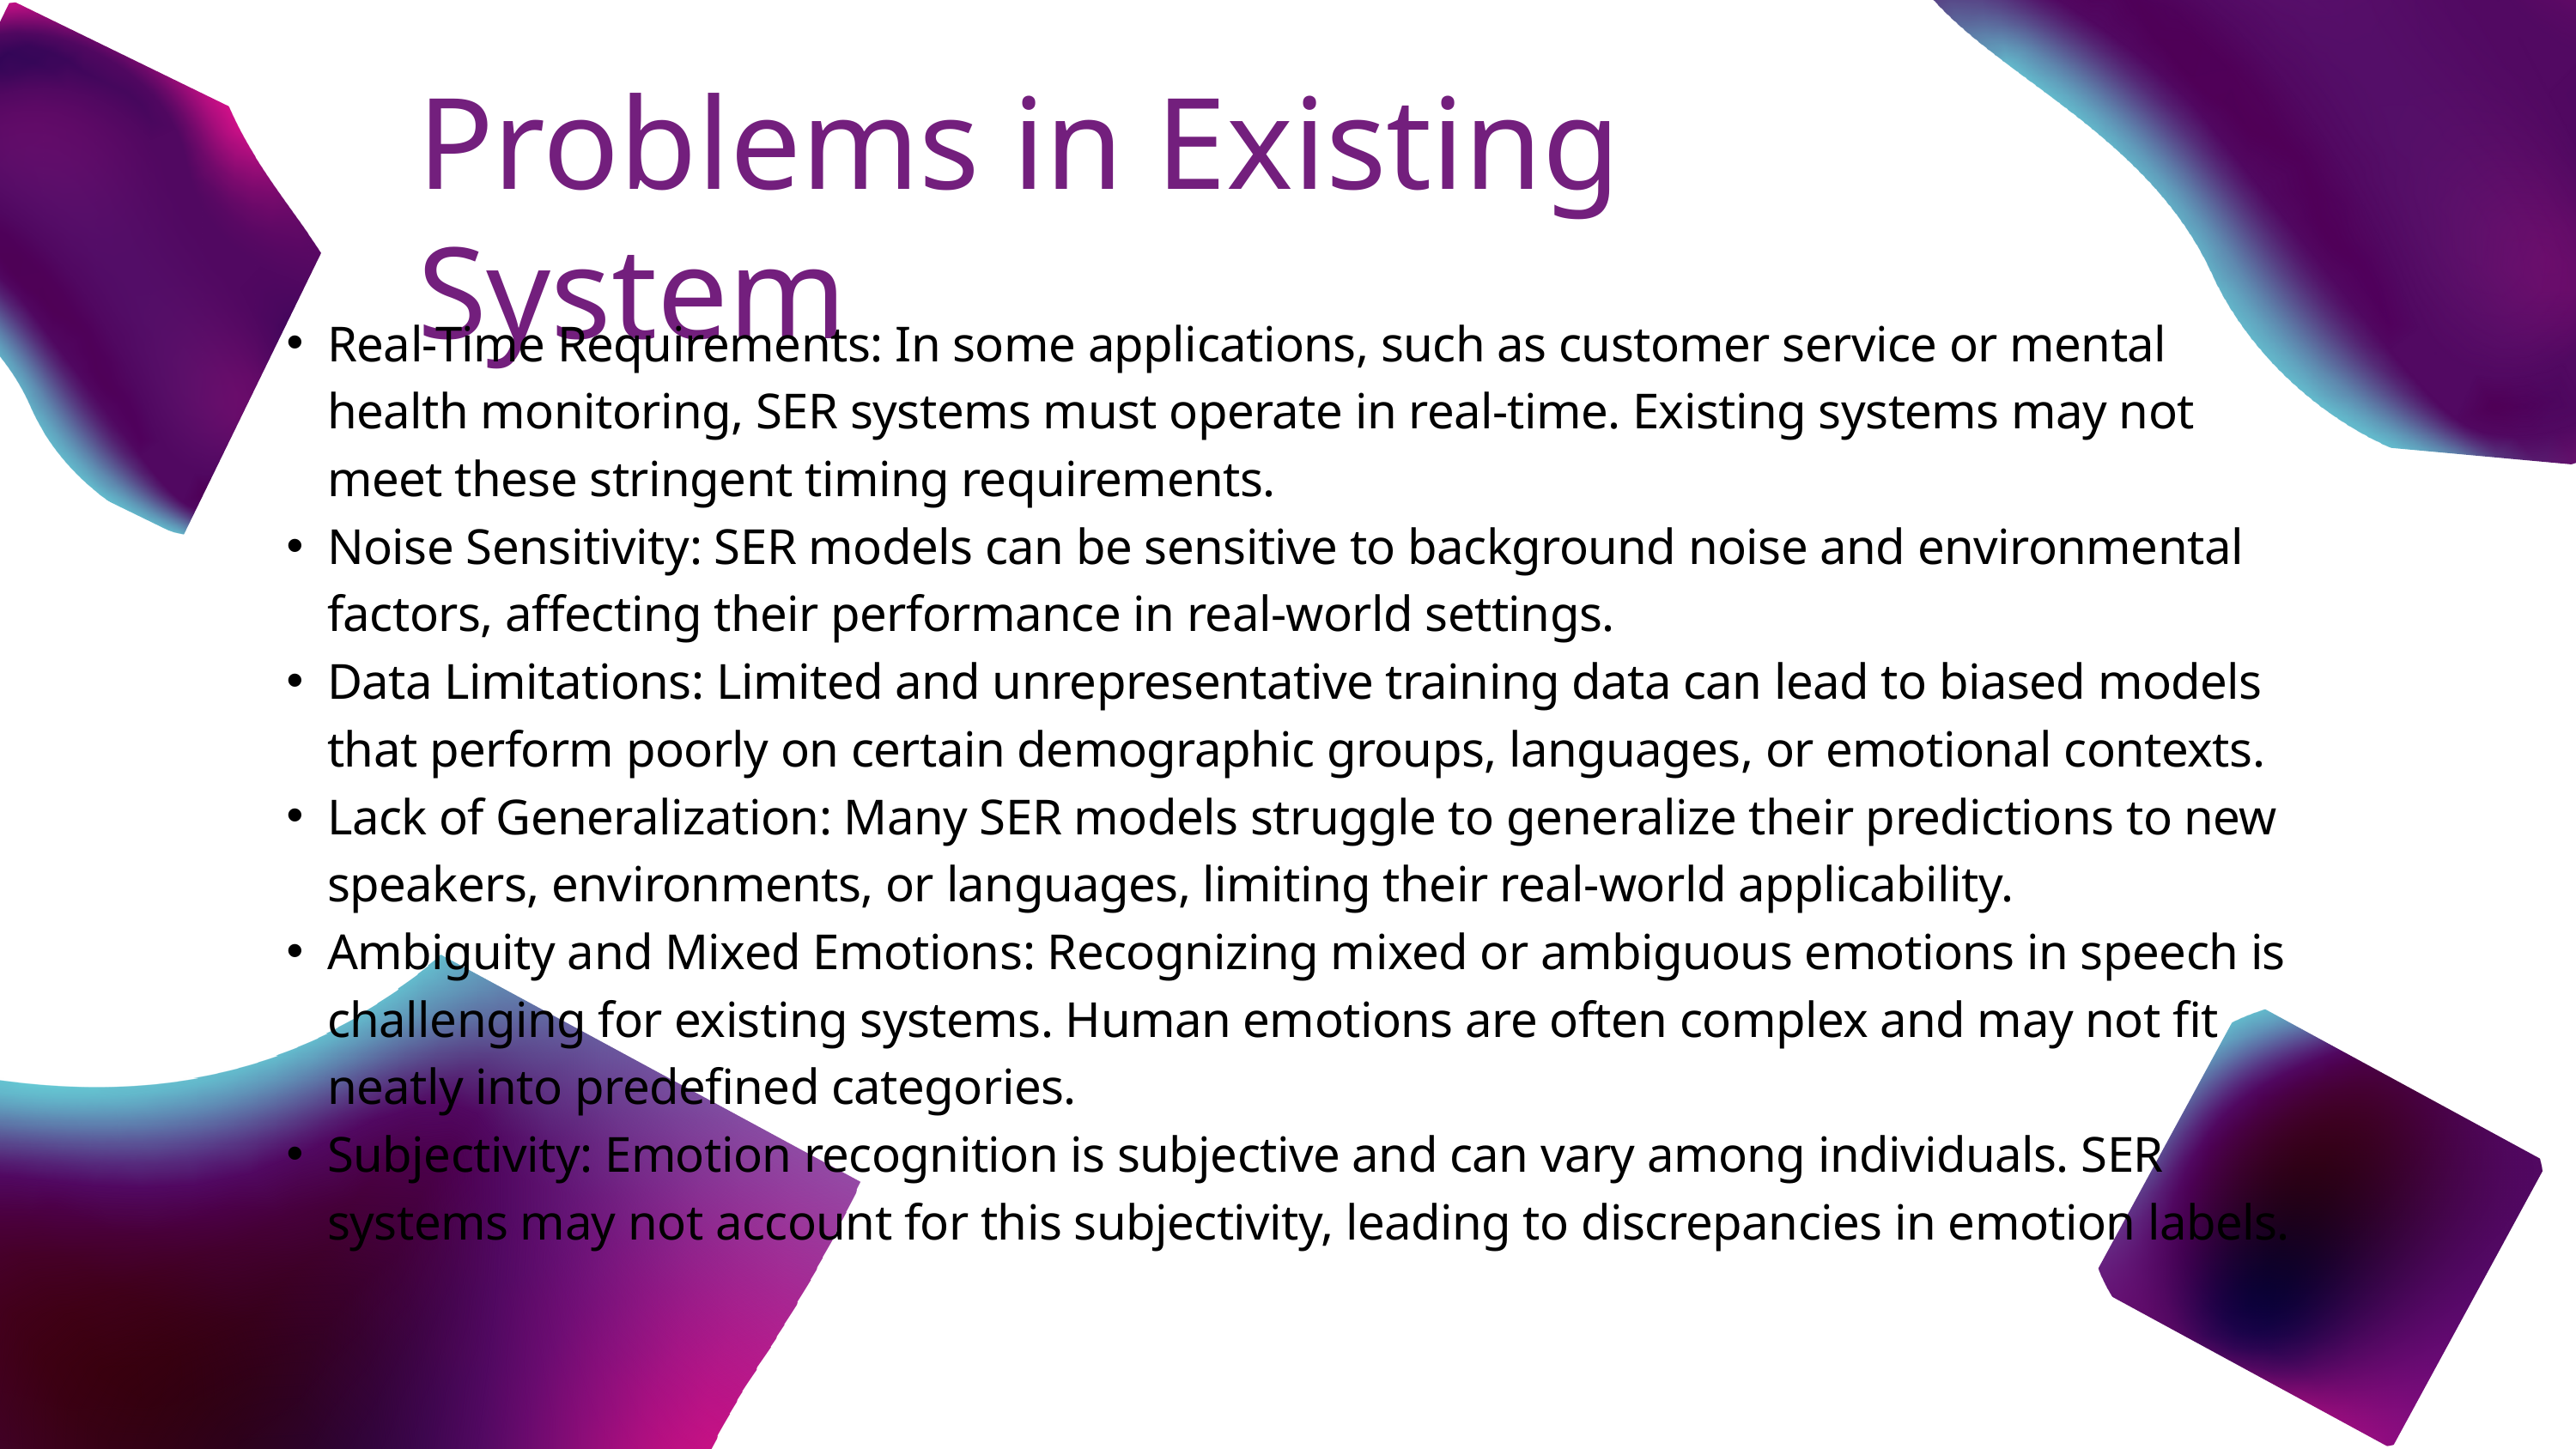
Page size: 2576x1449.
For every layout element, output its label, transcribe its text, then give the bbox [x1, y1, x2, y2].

text_box [0, 0, 361, 537]
text_box [1923, 0, 2576, 465]
text_box [0, 716, 887, 1449]
text_box Real-Time Requirements: In some applications, such as customer service or mental health monitoring, SER systems must operate in real-time. Existing systems may not meet these stringent timing requirements. Noise Sensitivity: SER models can be sensitive to background noise and environmental factors, affecting their performance in real-world settings. Data Limitations: Limited and unrepresentative training data can lead to biased models that perform poorly on certain demographic groups, languages, or emotional contexts. Lack of Generalization: Many SER models struggle to generalize their predictions to new speakers, environments, or languages, limiting their real-world applicability. Ambiguity and Mixed Emotions: Recognizing mixed or ambiguous emotions in speech is challenging for existing systems. Human emotions are often complex and may not fit neatly into predefined categories. Subjectivity: Emotion recognition is subjective and can vary among individuals. SER systems may not account for this subjectivity, leading to discrepancies in emotion labels. [245, 303, 2290, 1315]
text_box [2146, 1022, 2548, 1449]
text_box Problems in Existing System [417, 64, 2026, 303]
